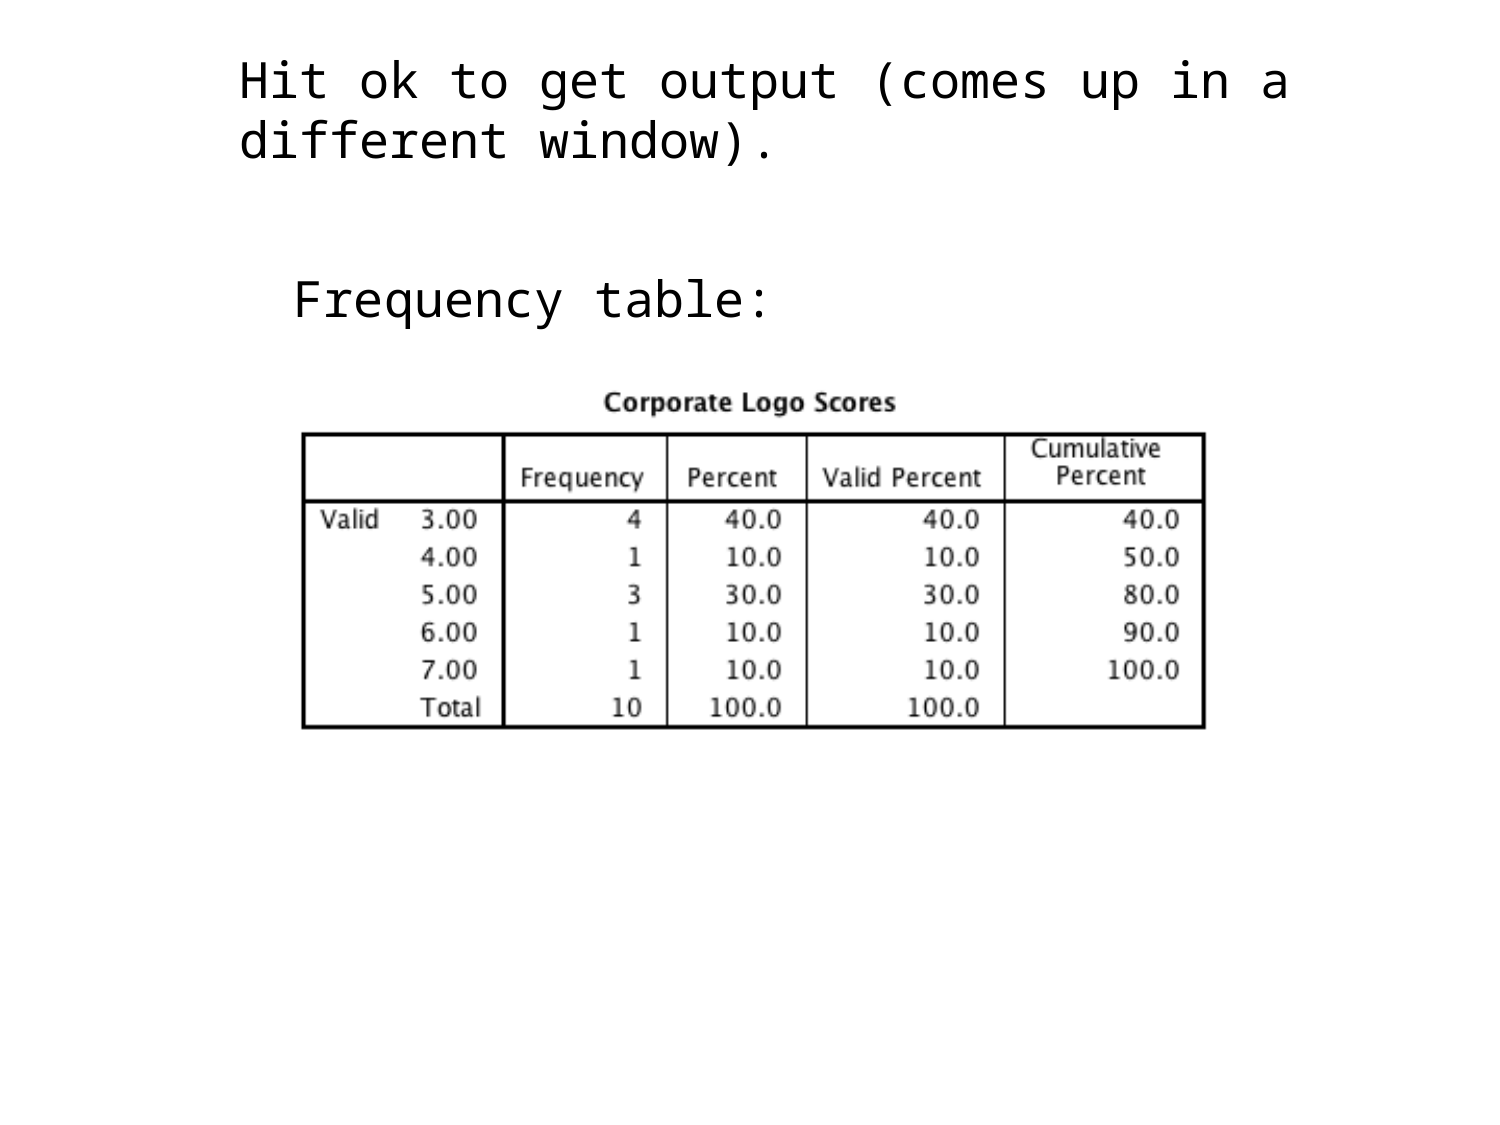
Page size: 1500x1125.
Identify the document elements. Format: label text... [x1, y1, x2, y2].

picture [276, 343, 1224, 782]
text_box Hit ok to get output (comes up in a different window). [224, 41, 1452, 176]
text_box Frequency table: [279, 260, 789, 336]
